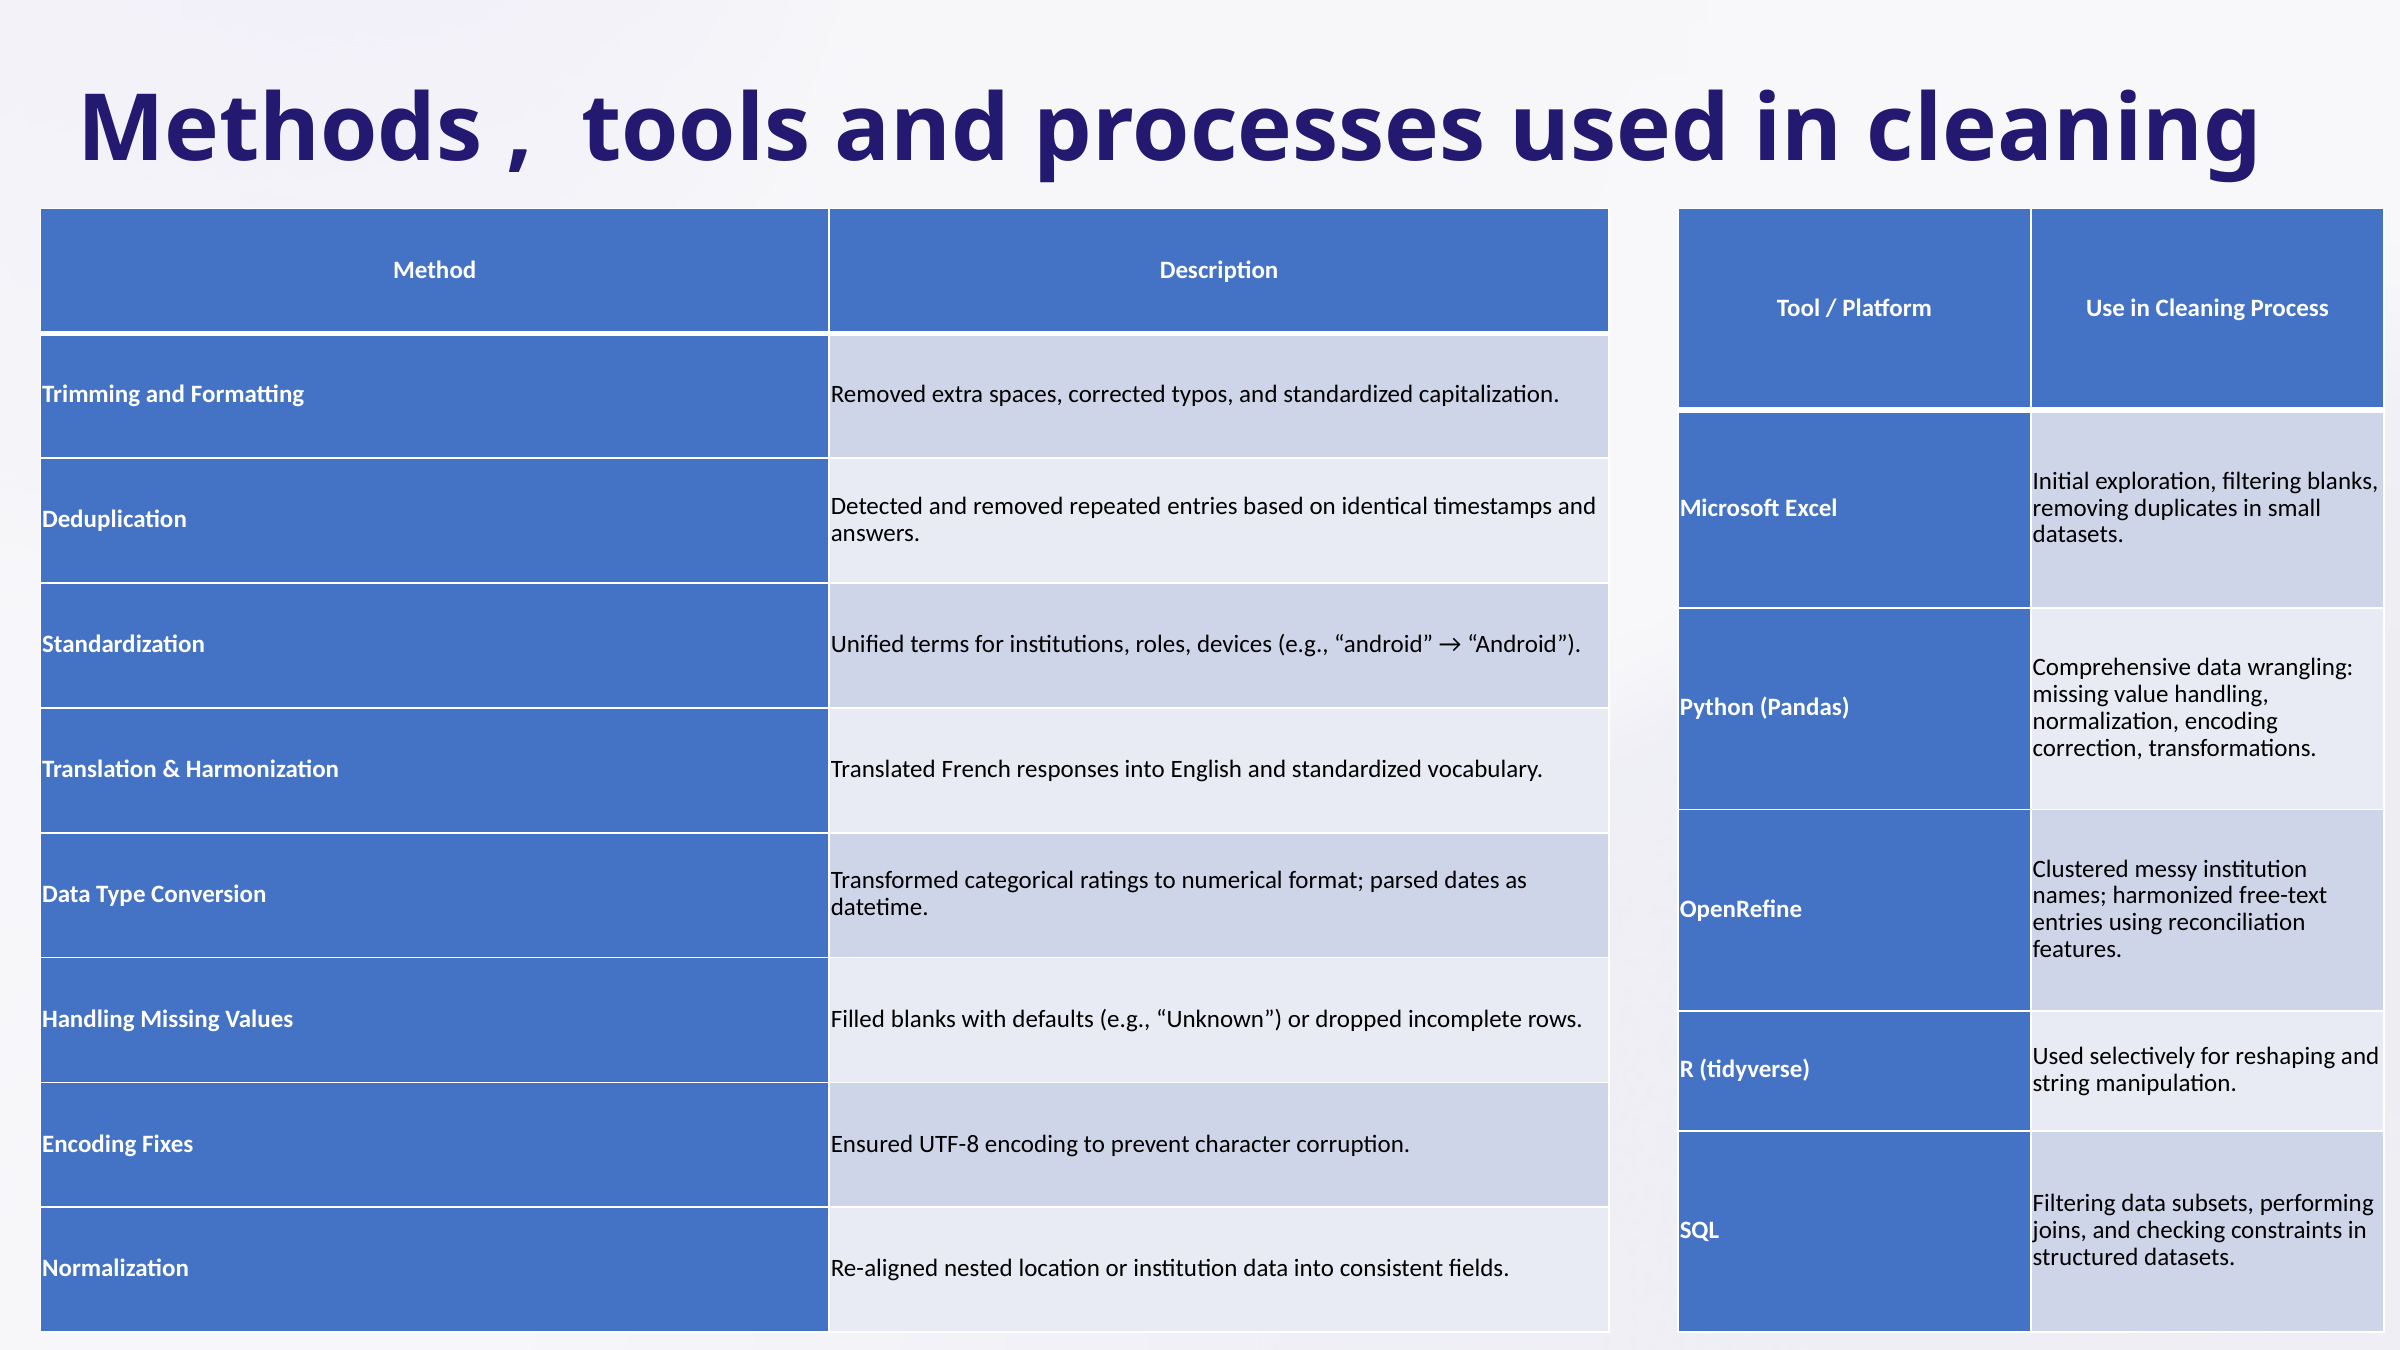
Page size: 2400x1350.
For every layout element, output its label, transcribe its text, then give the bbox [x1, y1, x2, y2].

table_header Description [830, 209, 1608, 331]
table_cell Deduplication [41, 459, 828, 582]
table_cell Transformed categorical ratings to numerical format; parsed dates as datetime. [830, 834, 1608, 957]
table_cell Data Type Conversion [41, 834, 828, 957]
table_cell Translated French responses into English and standardized vocabulary. [830, 709, 1608, 832]
table_cell Unified terms for institutions, roles, devices (e.g., “android” → “Android”). [830, 584, 1608, 707]
table_header Use in Cleaning Process [2032, 209, 2383, 407]
table_cell SQL [1679, 1132, 2030, 1331]
table_cell Microsoft Excel [1679, 413, 2030, 607]
table_cell Normalization [41, 1208, 828, 1331]
table_cell Re-aligned nested location or institution data into consistent fields. [830, 1208, 1608, 1331]
table_cell Python (Pandas) [1679, 609, 2030, 809]
table_cell OpenRefine [1679, 810, 2030, 1010]
table_cell Initial exploration, filtering blanks, removing duplicates in small datasets. [2032, 413, 2383, 607]
table_cell Filtering data subsets, performing joins, and checking constraints in structured datasets. [2032, 1132, 2383, 1331]
table_cell Standardization [41, 584, 828, 707]
table_header Method [41, 209, 828, 331]
table_cell Encoding Fixes [41, 1083, 828, 1206]
table_cell Trimming and Formatting [41, 336, 828, 457]
picture [2106, 1271, 2389, 1339]
table_cell Used selectively for reshaping and string manipulation. [2032, 1012, 2383, 1130]
table_header Tool / Platform [1679, 209, 2030, 407]
table_cell R (tidyverse) [1679, 1012, 2030, 1130]
table_cell Clustered messy institution names; harmonized free-text entries using reconciliation features. [2032, 810, 2383, 1010]
text_box Methods , tools and processes used in cleaning [77, 63, 2076, 189]
table_cell Detected and removed repeated entries based on identical timestamps and answers. [830, 459, 1608, 582]
table_cell Comprehensive data wrangling: missing value handling, normalization, encoding correction, transformations. [2032, 609, 2383, 809]
table_cell Translation & Harmonization [41, 709, 828, 832]
table_cell Handling Missing Values [41, 958, 828, 1082]
table_cell Removed extra spaces, corrected typos, and standardized capitalization. [830, 336, 1608, 457]
table_cell Ensured UTF-8 encoding to prevent character corruption. [830, 1083, 1608, 1206]
table_cell Filled blanks with defaults (e.g., “Unknown”) or dropped incomplete rows. [830, 958, 1608, 1082]
